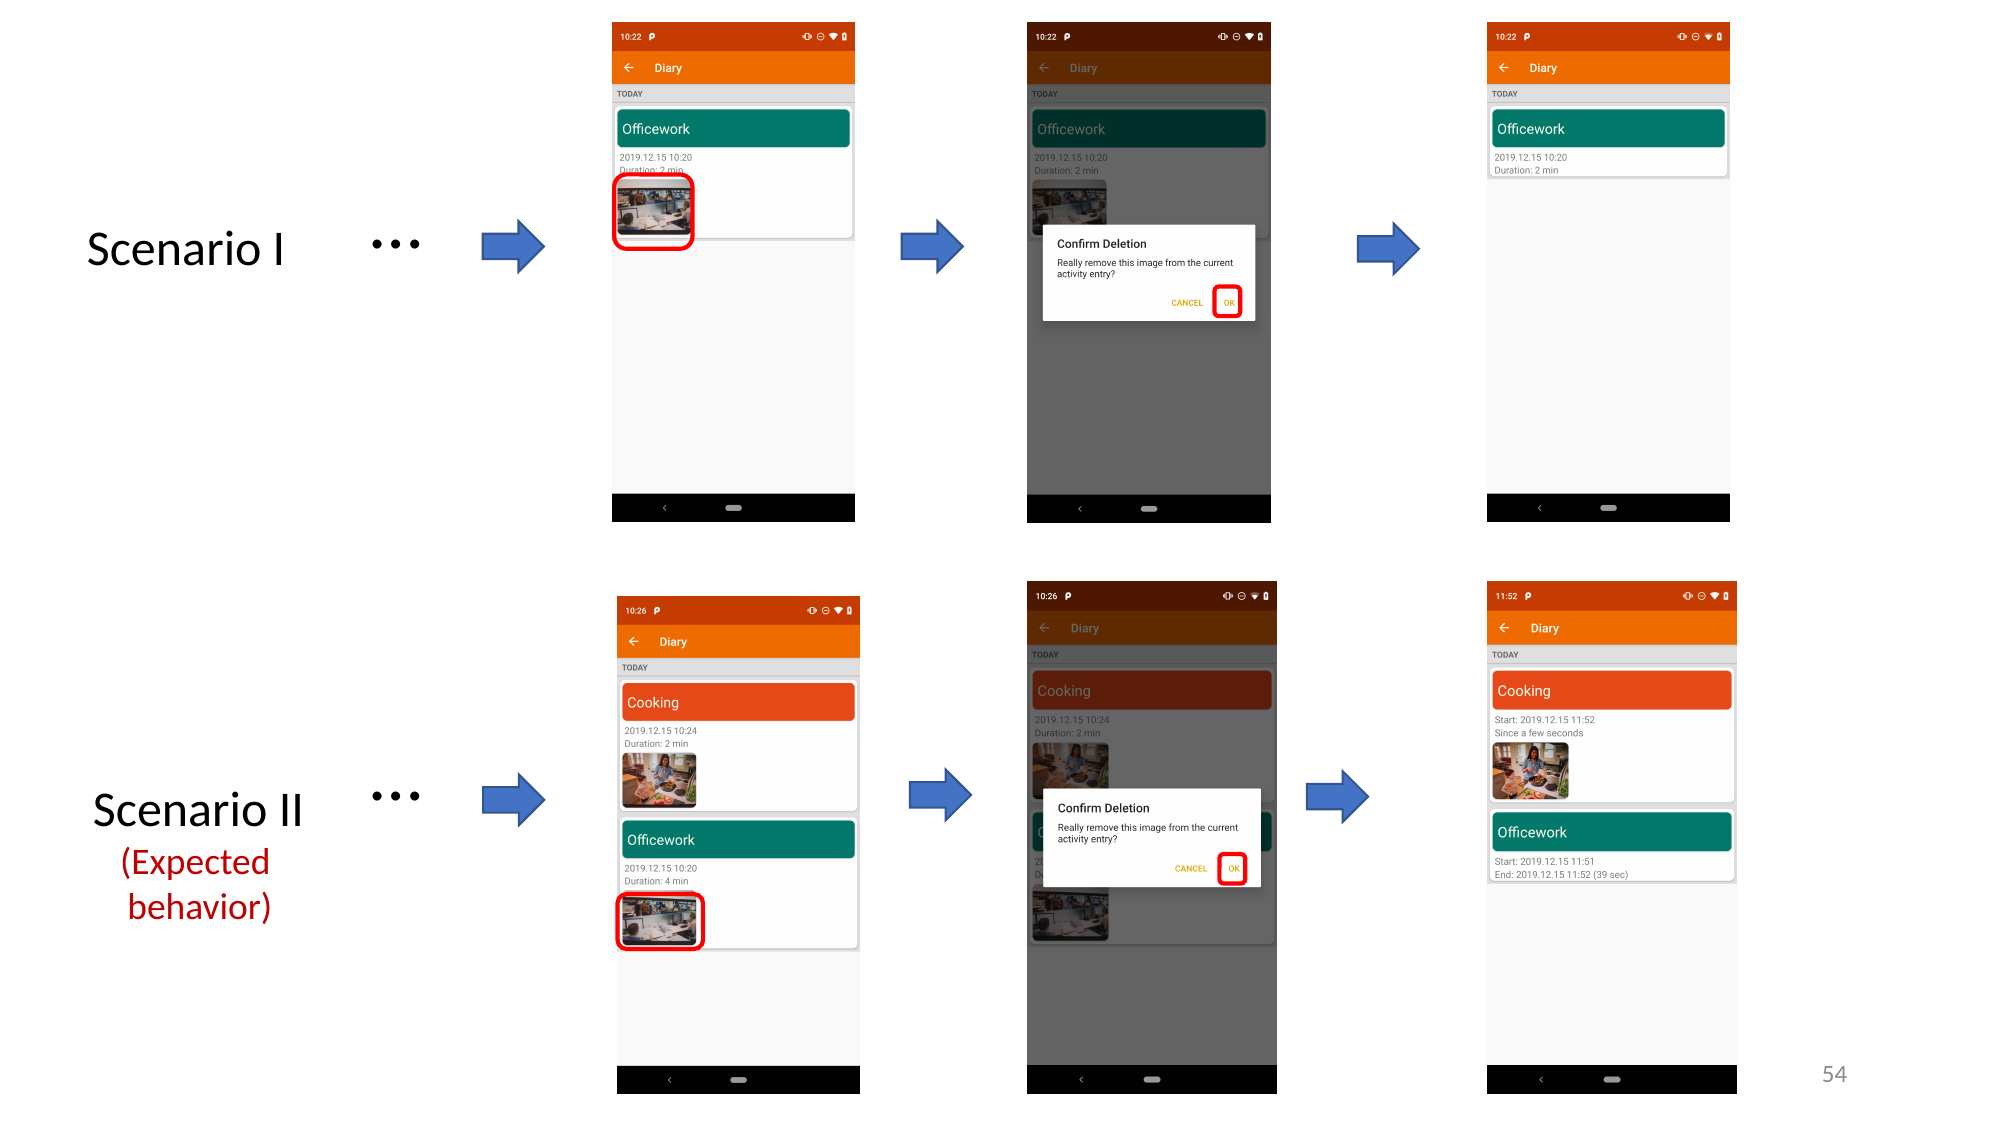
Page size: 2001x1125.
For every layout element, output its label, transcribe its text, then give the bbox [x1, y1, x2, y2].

text_box [900, 218, 965, 275]
text_box Scenario II (Expected behavior) [78, 769, 322, 935]
picture [1487, 581, 1737, 1095]
text_box Scenario I [72, 208, 301, 284]
picture [1027, 581, 1277, 1095]
text_box … [356, 165, 438, 271]
picture [1027, 22, 1271, 523]
text_box [1356, 220, 1421, 277]
slide_number 54 [1412, 1042, 1863, 1103]
text_box … [356, 718, 438, 823]
picture [612, 22, 855, 522]
text_box [908, 767, 973, 823]
text_box [1305, 768, 1370, 825]
picture [617, 596, 860, 1095]
text_box [482, 772, 546, 828]
text_box [481, 218, 546, 275]
picture [1487, 22, 1730, 522]
